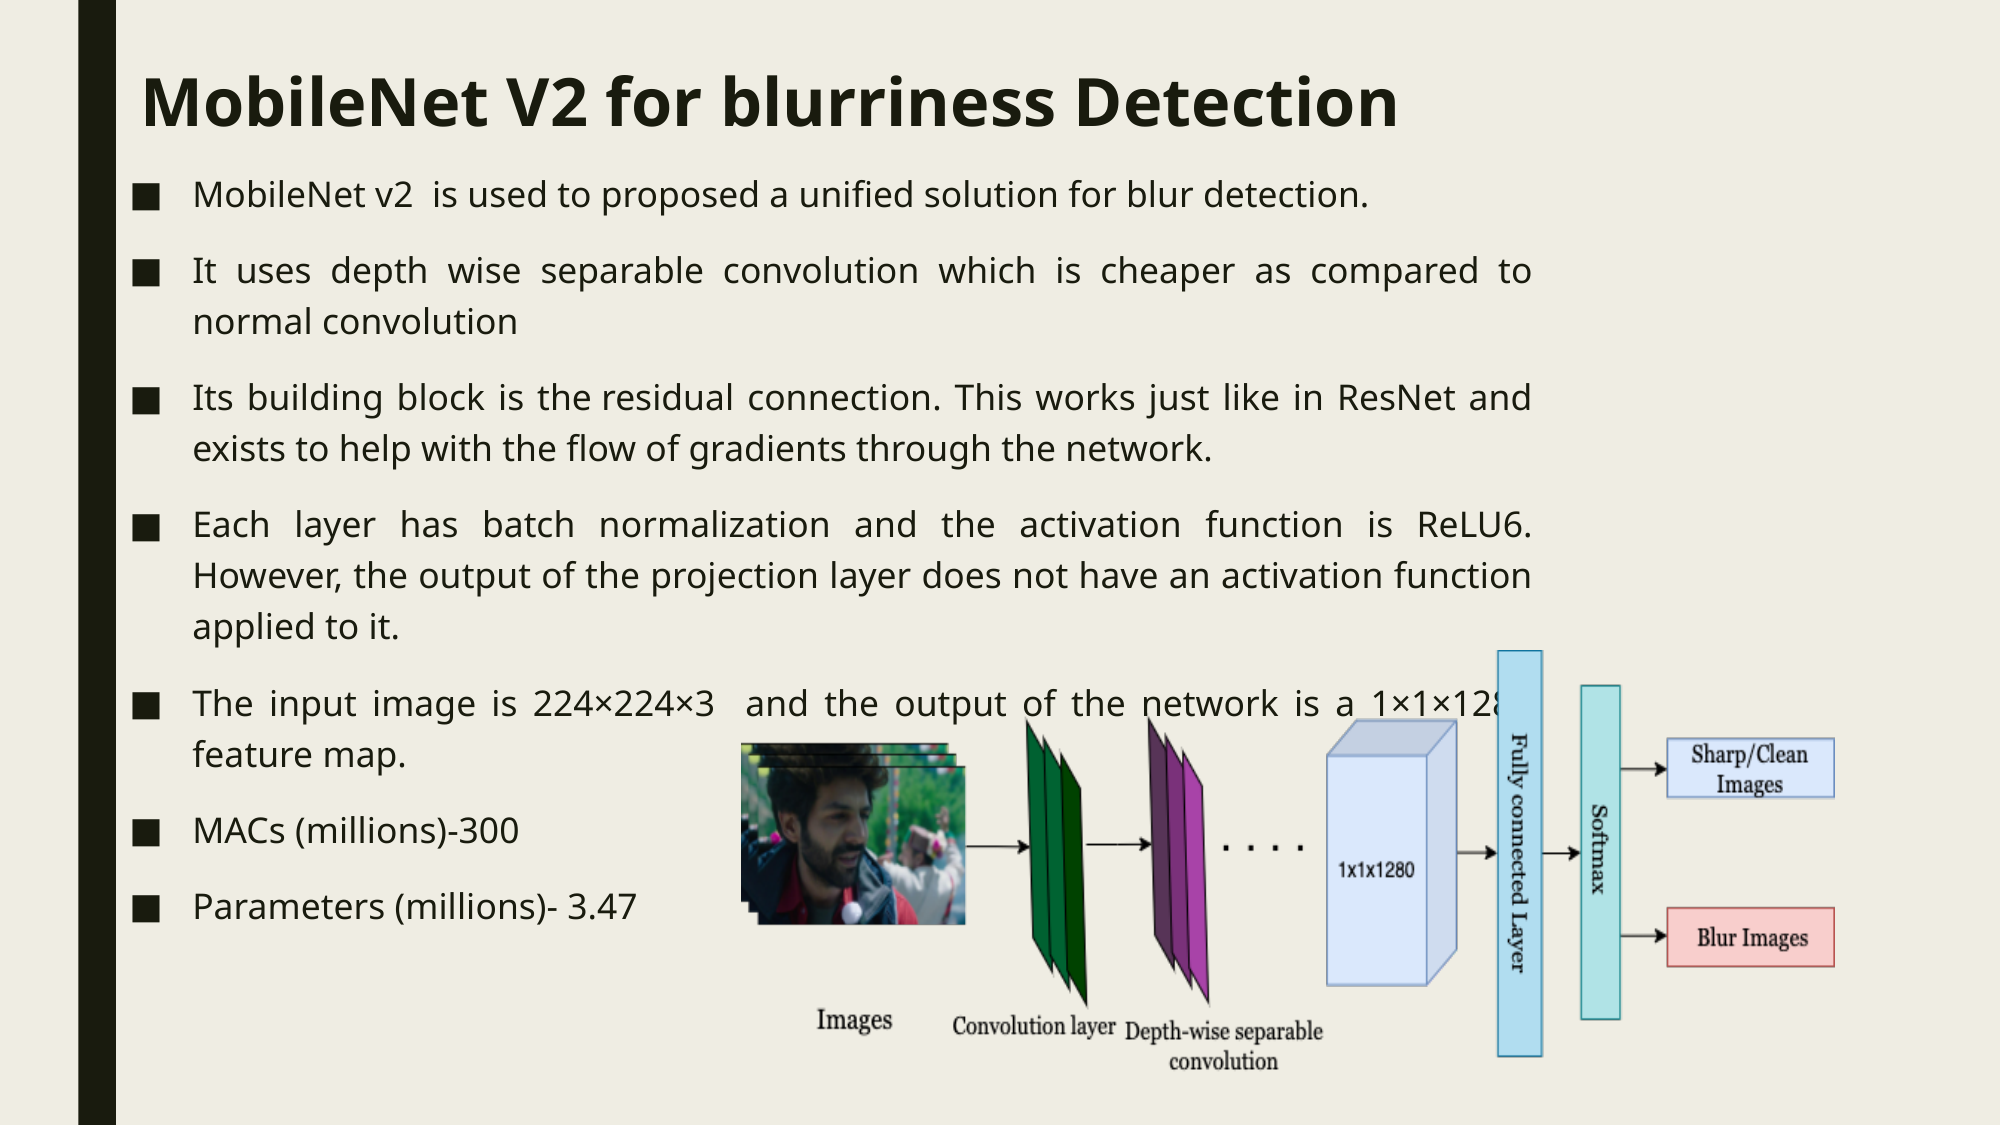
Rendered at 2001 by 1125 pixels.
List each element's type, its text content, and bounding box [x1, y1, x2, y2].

picture [741, 650, 1835, 1091]
title MobileNet V2 for blurriness Detection [125, 62, 1569, 141]
list MobileNet v2 is used to proposed a unified solution for blur detection. It uses depth wise separable convolution which is cheaper as compared to normal convolution Its building block is the residual connection. This works just like in ResNet and exists to help with the flow of gradients through the network. Each layer has batch normalization and the activation function is ReLU6. However, the output of the projection layer does not have an activation function applied to it. The input image is 224×224×3 and the output of the network is a 1×1×1280 feature map. MACs (millions)-300 Parameters (millions)- 3.47 [114, 155, 1549, 1103]
